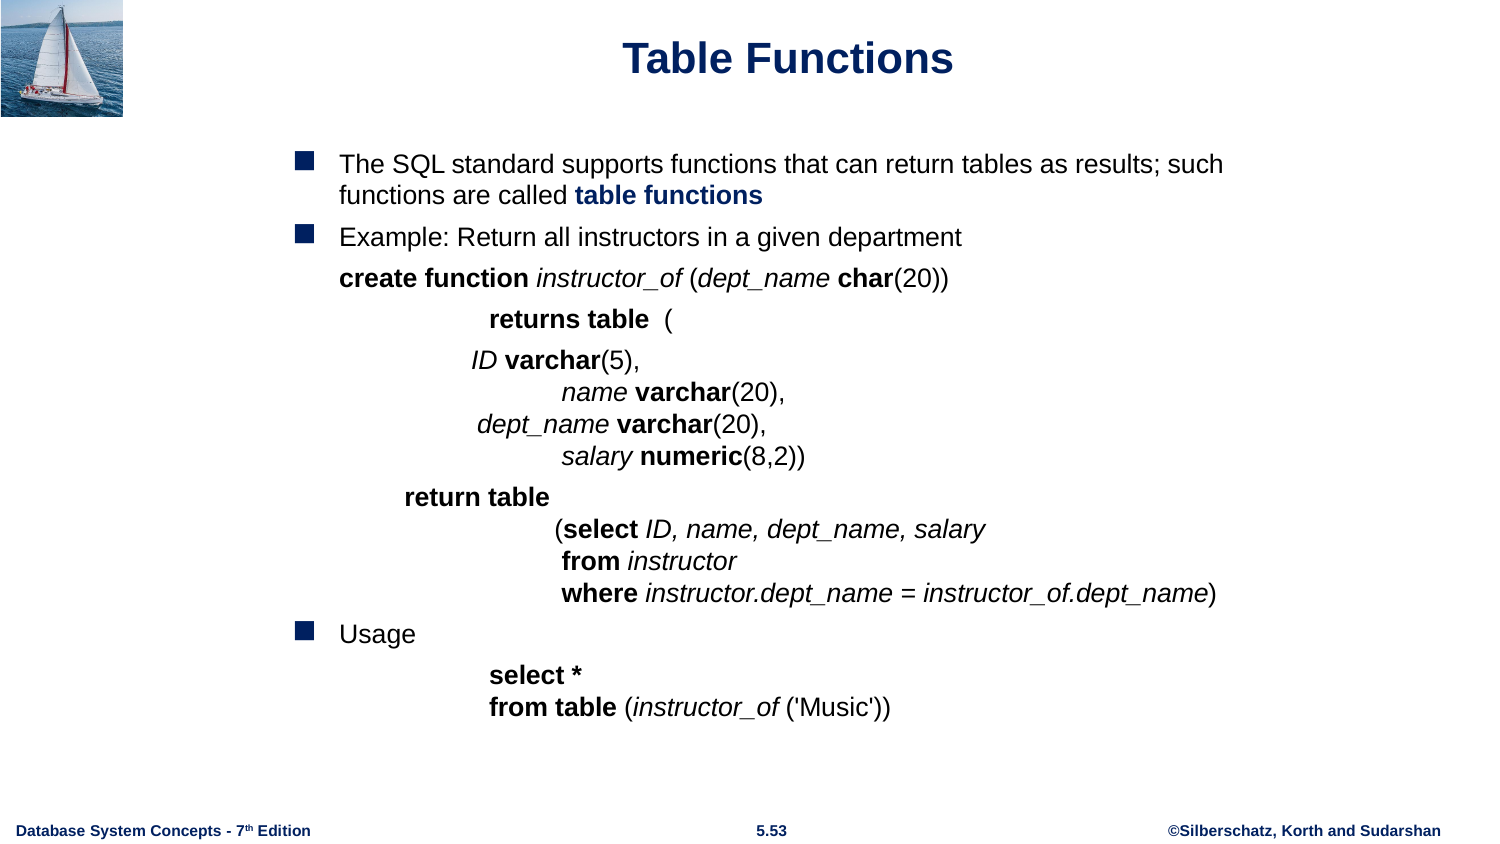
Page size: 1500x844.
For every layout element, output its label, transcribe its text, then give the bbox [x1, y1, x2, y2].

title Table Functions [125, 14, 1452, 90]
list The SQL standard supports functions that can return tables as results; such functions are called table functions Example: Return all instructors in a given department create function instructor_of (dept_name char(20)) returns table ( ID varchar(5), name varchar(20), dept_name varchar(20), salary numeric(8,2)) return table (select ID, name, dept_name, salary from instructor where instructor.dept_name = instructor_of.dept_name) Usage select * from table (instructor_of ('Music')) [282, 139, 1311, 817]
picture [0, 0, 123, 117]
